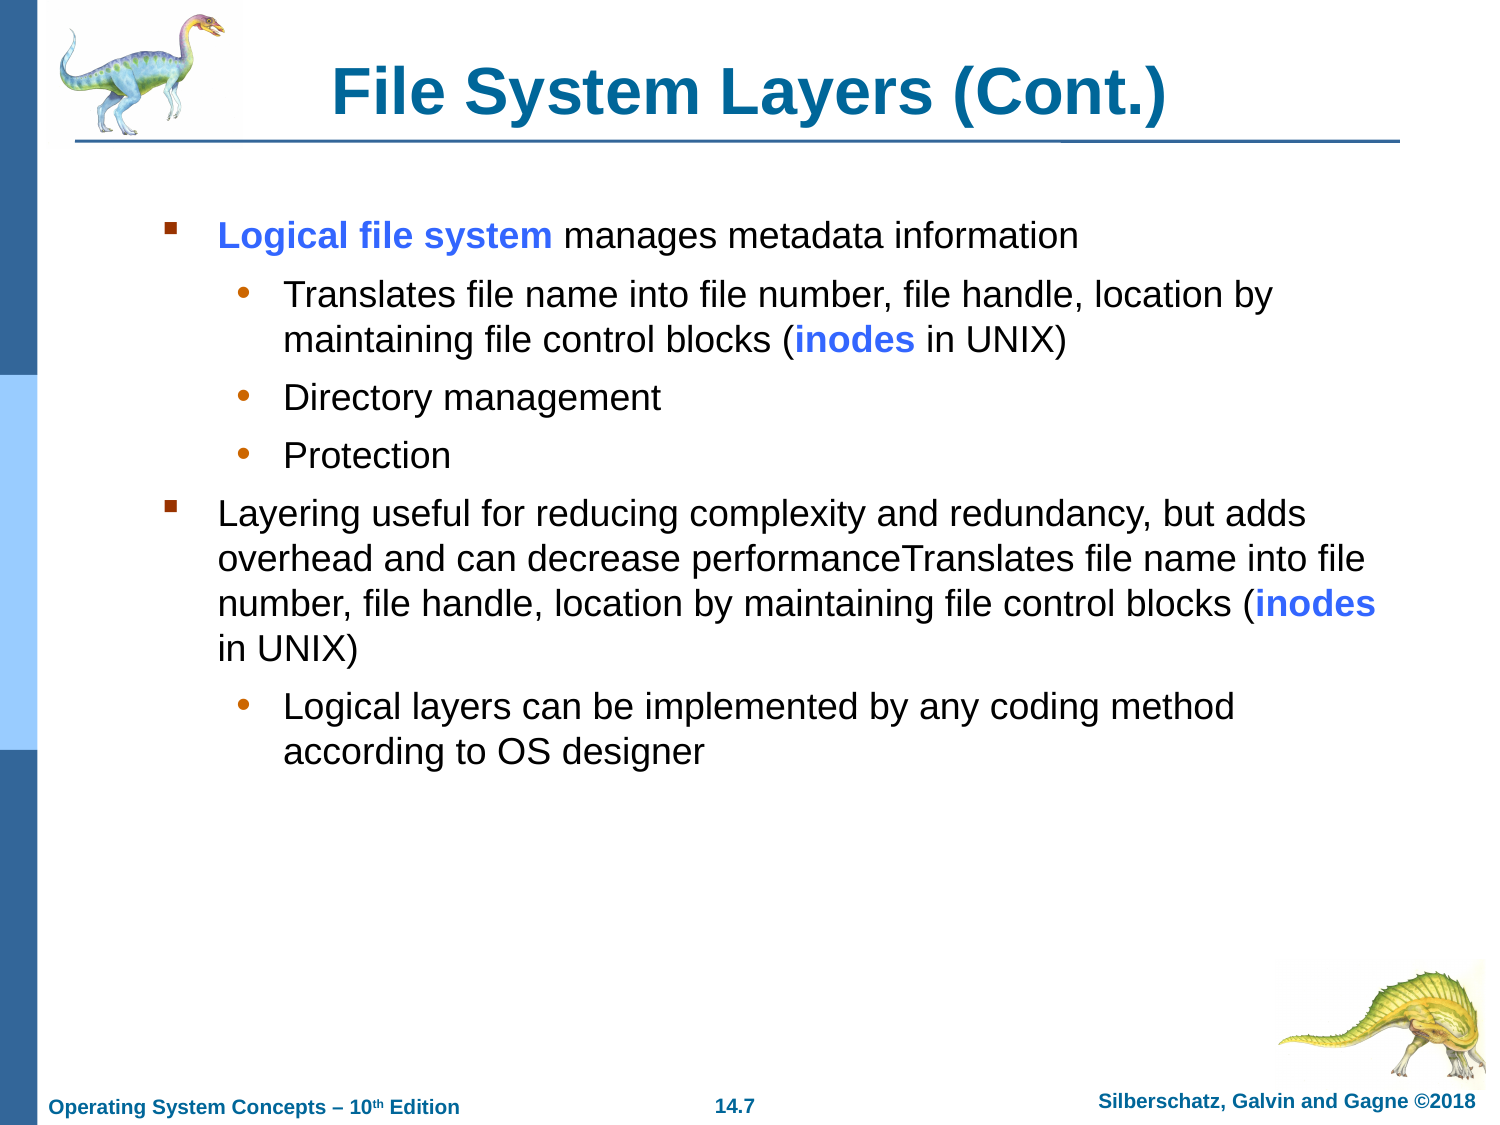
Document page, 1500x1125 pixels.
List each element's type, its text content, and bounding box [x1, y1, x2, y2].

picture [1275, 959, 1486, 1090]
picture [46, 0, 243, 149]
list Logical file system manages metadata information Translates file name into file number, file handle, location by maintaining file control blocks (inodes in UNIX) Directory management Protection Layering useful for reducing complexity and redundancy, but adds overhead and can decrease performanceTranslates file name into file number, file handle, location by maintaining file control blocks (inodes in UNIX) Logical layers can be implemented by any coding method according to OS designer [146, 204, 1418, 1060]
title File System Layers (Cont.) [75, 40, 1425, 136]
